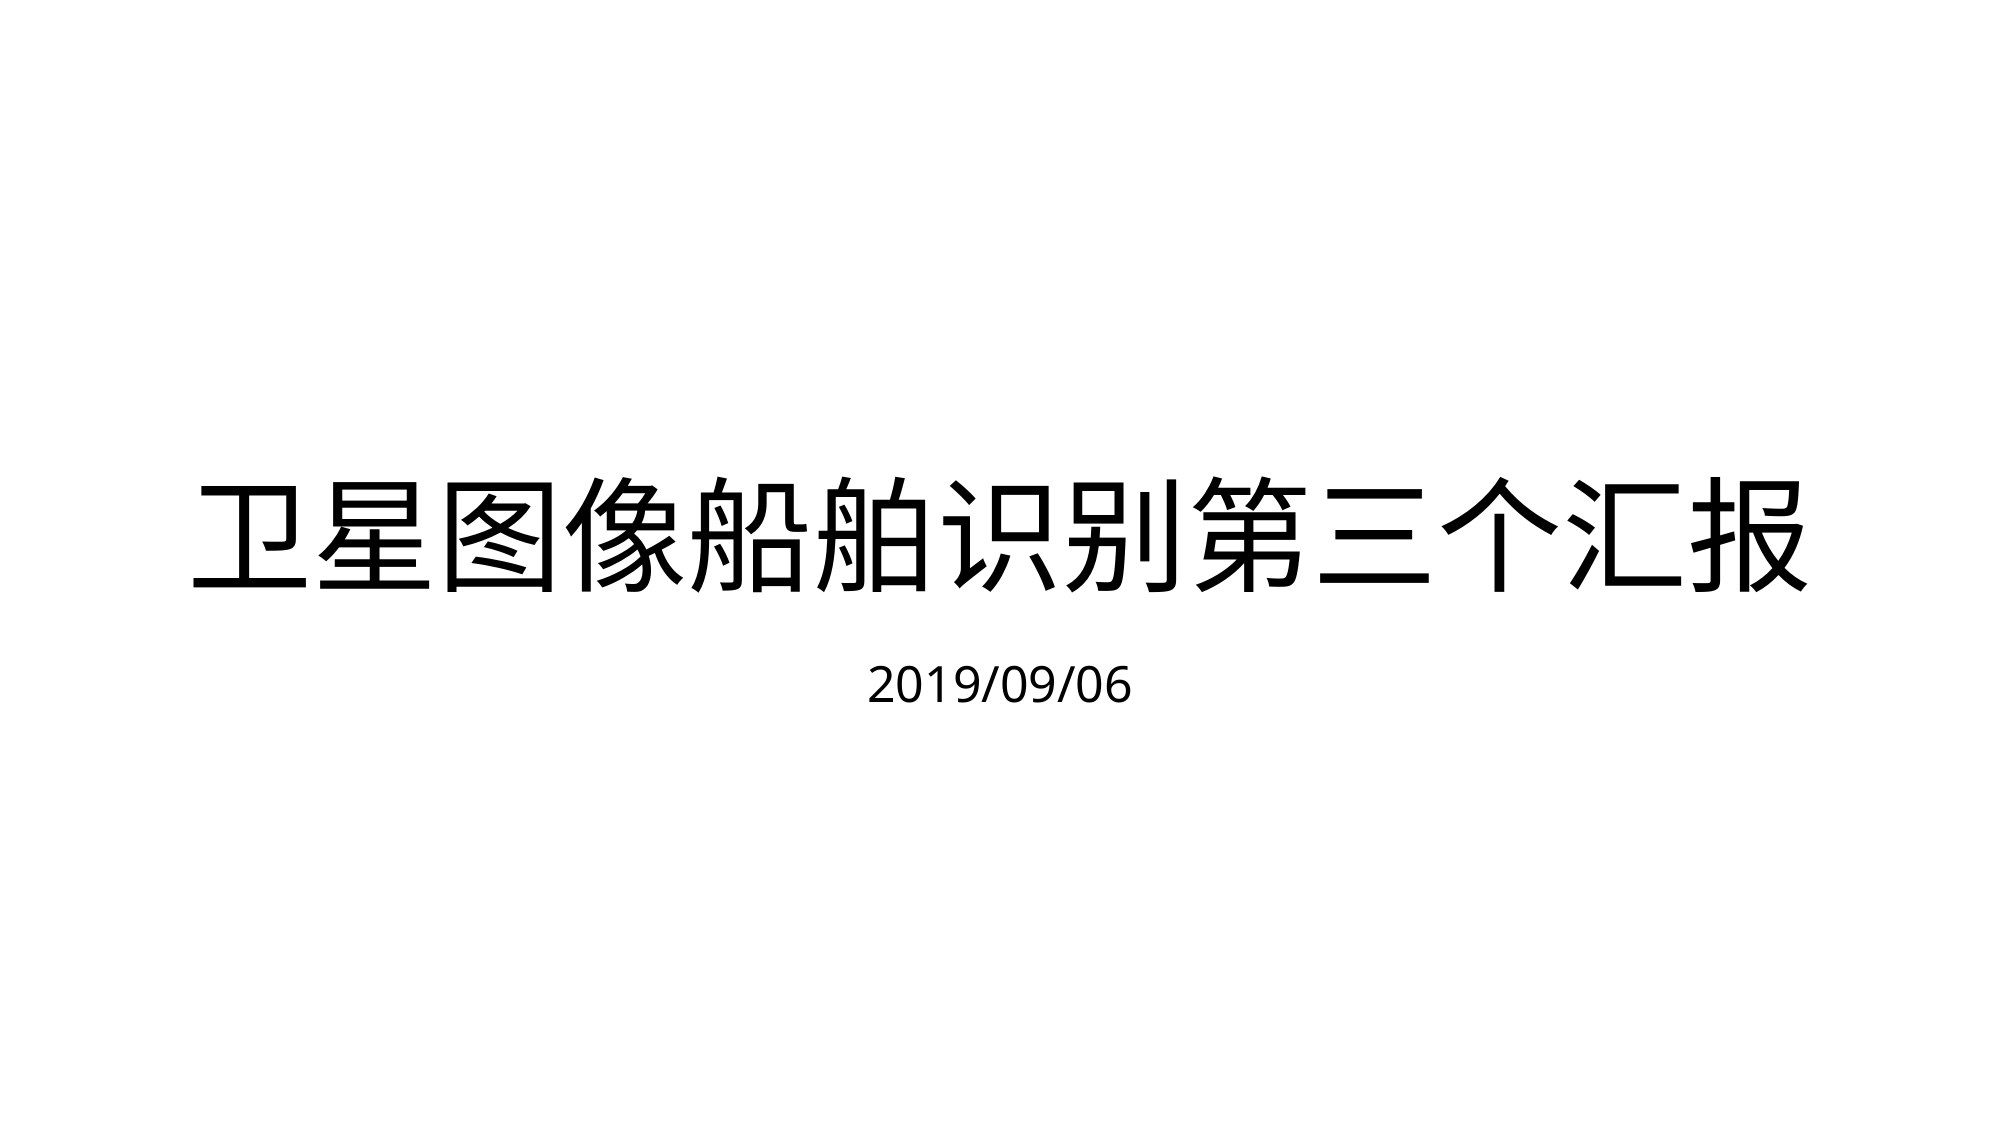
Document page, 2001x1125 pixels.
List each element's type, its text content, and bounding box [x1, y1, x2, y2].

subtitle 2019/09/06 [249, 651, 1750, 923]
title 卫星图像船舶识别第三个汇报 [55, 225, 1945, 618]
